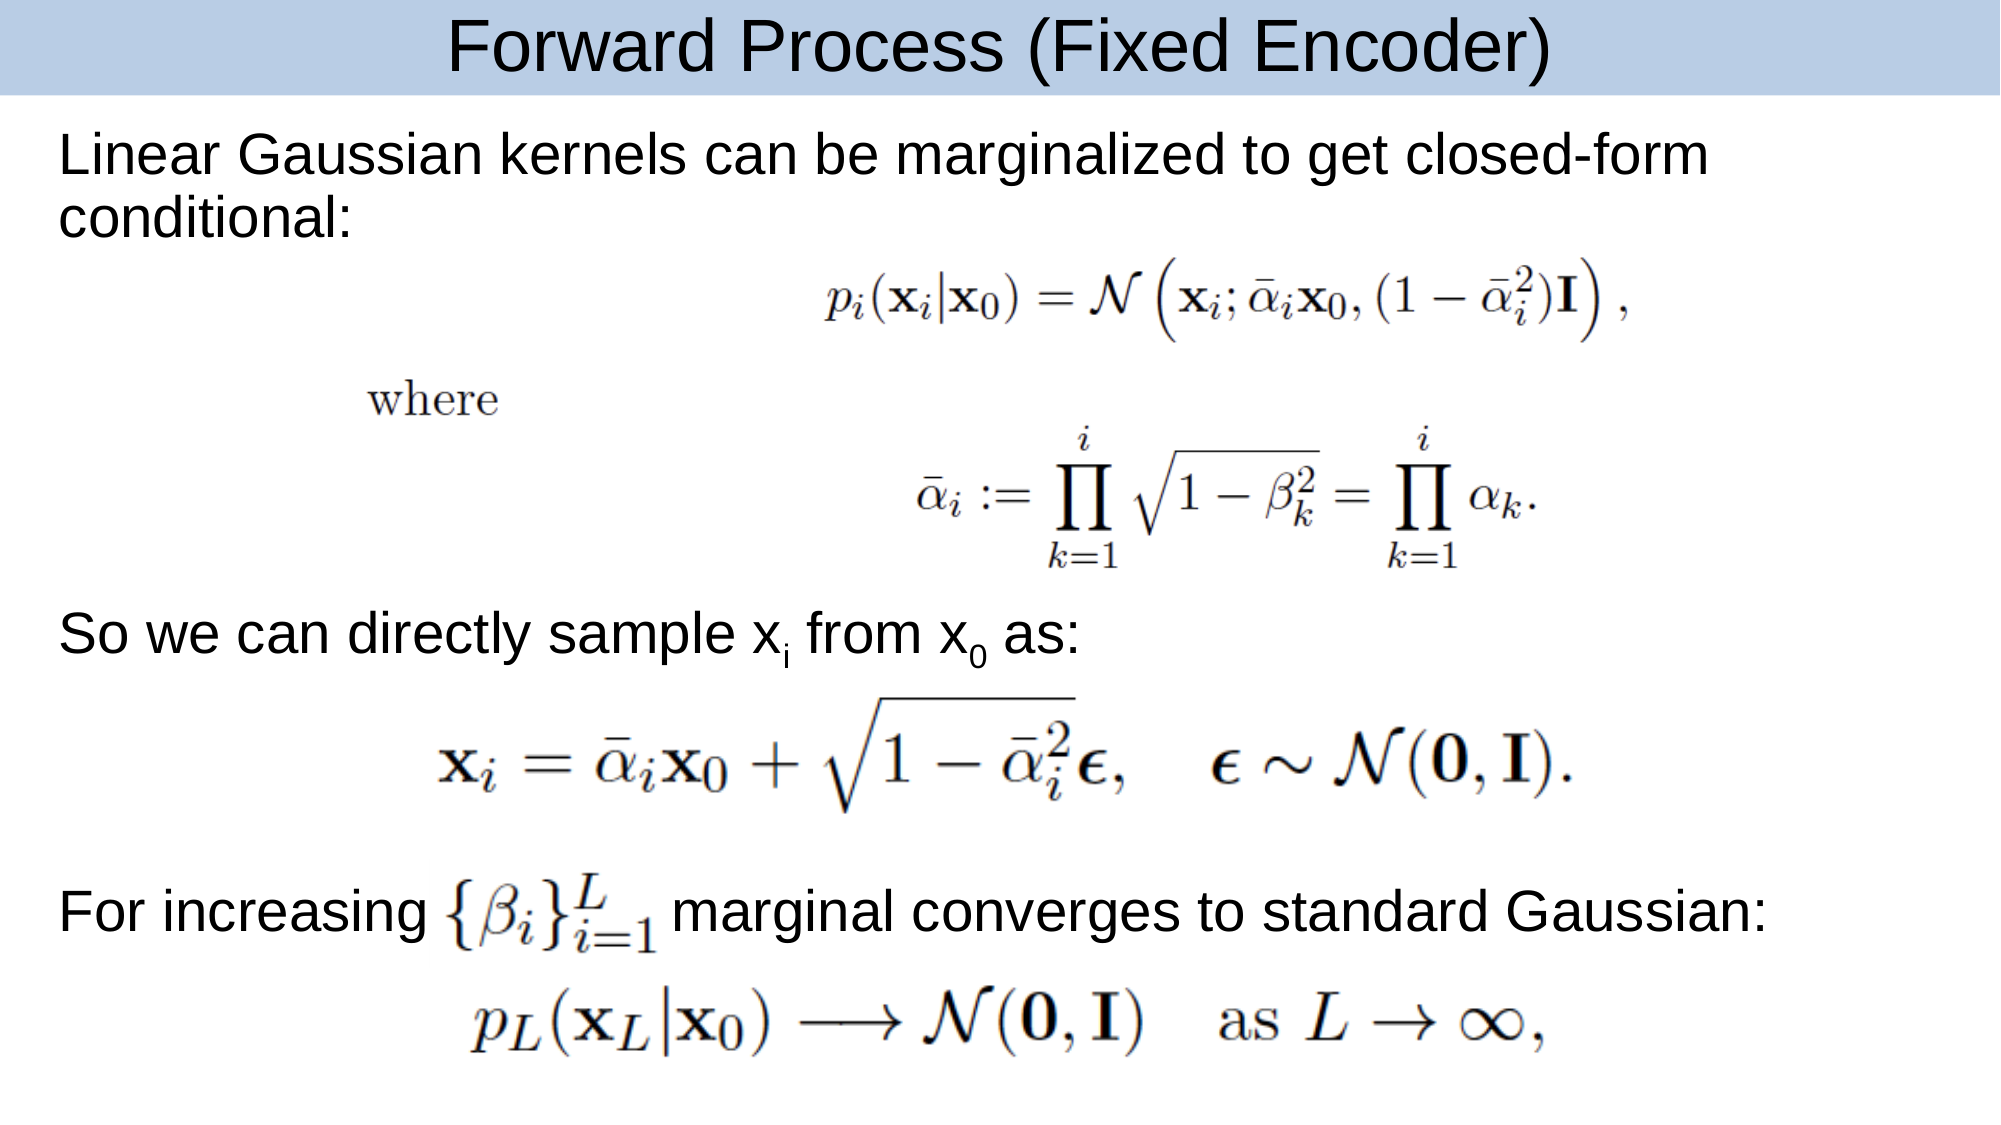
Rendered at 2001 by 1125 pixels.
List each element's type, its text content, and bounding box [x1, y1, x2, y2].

title Forward Process (Fixed Encoder) [0, 0, 2000, 96]
picture [362, 230, 1638, 582]
text_box For increasing marginal converges to standard Gaussian: [43, 873, 442, 1041]
list Linear Gaussian kernels can be marginalized to get closed-form conditional: [43, 116, 1957, 284]
text_box So we can directly sample xi from x0 as: [43, 589, 1957, 757]
text_box For increasing marginal converges to standard Gaussian: [664, 873, 1957, 1041]
picture [413, 675, 1587, 816]
picture [427, 859, 1558, 1076]
